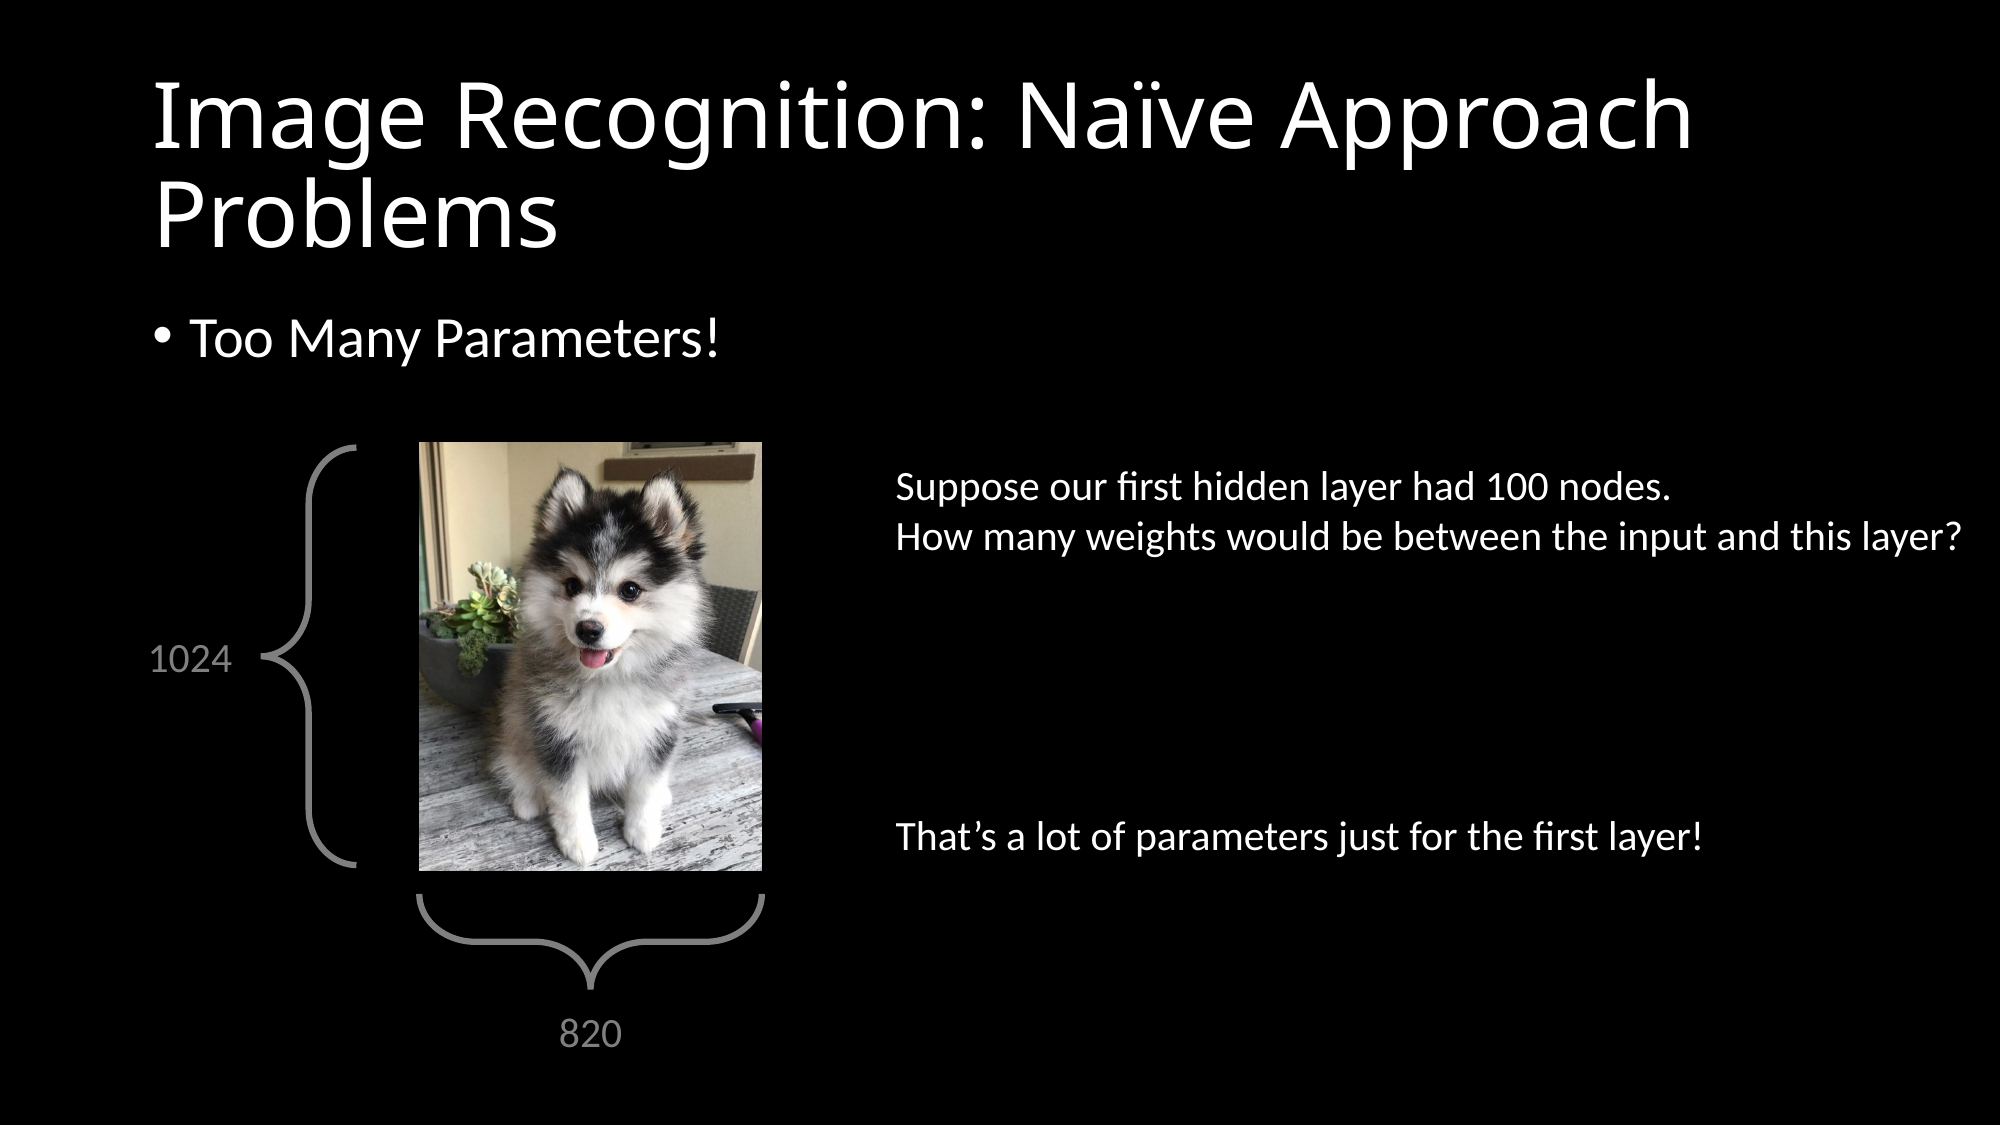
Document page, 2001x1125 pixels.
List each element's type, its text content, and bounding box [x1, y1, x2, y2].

text_box [418, 893, 763, 990]
picture [419, 442, 762, 871]
text_box 820 [544, 998, 651, 1064]
title Image Recognition: Naïve Approach Problems [137, 59, 1863, 278]
text_box 1024 [132, 623, 261, 689]
list Too Many Parameters! [137, 299, 1863, 396]
text_box [261, 447, 357, 866]
